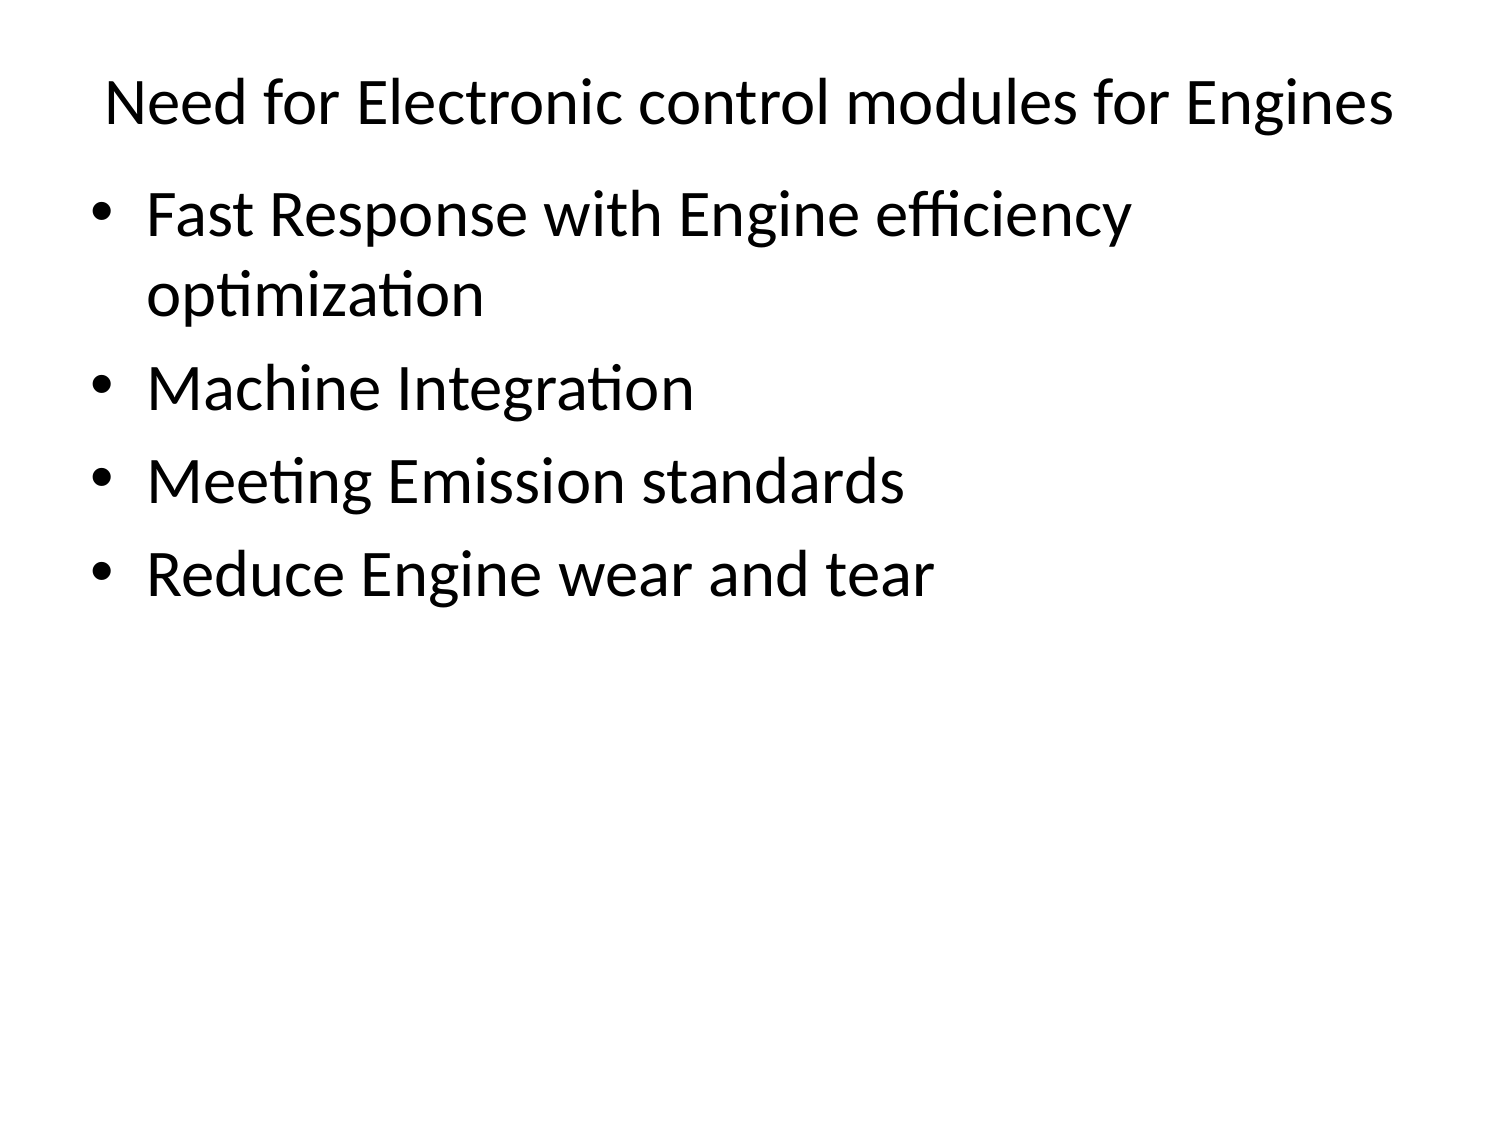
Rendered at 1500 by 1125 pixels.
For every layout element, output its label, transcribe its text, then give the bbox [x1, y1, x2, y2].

list Fast Response with Engine efficiency optimization Machine Integration Meeting Emission standards Reduce Engine wear and tear [75, 162, 1425, 1005]
title Need for Electronic control modules for Engines [75, 45, 1425, 150]
